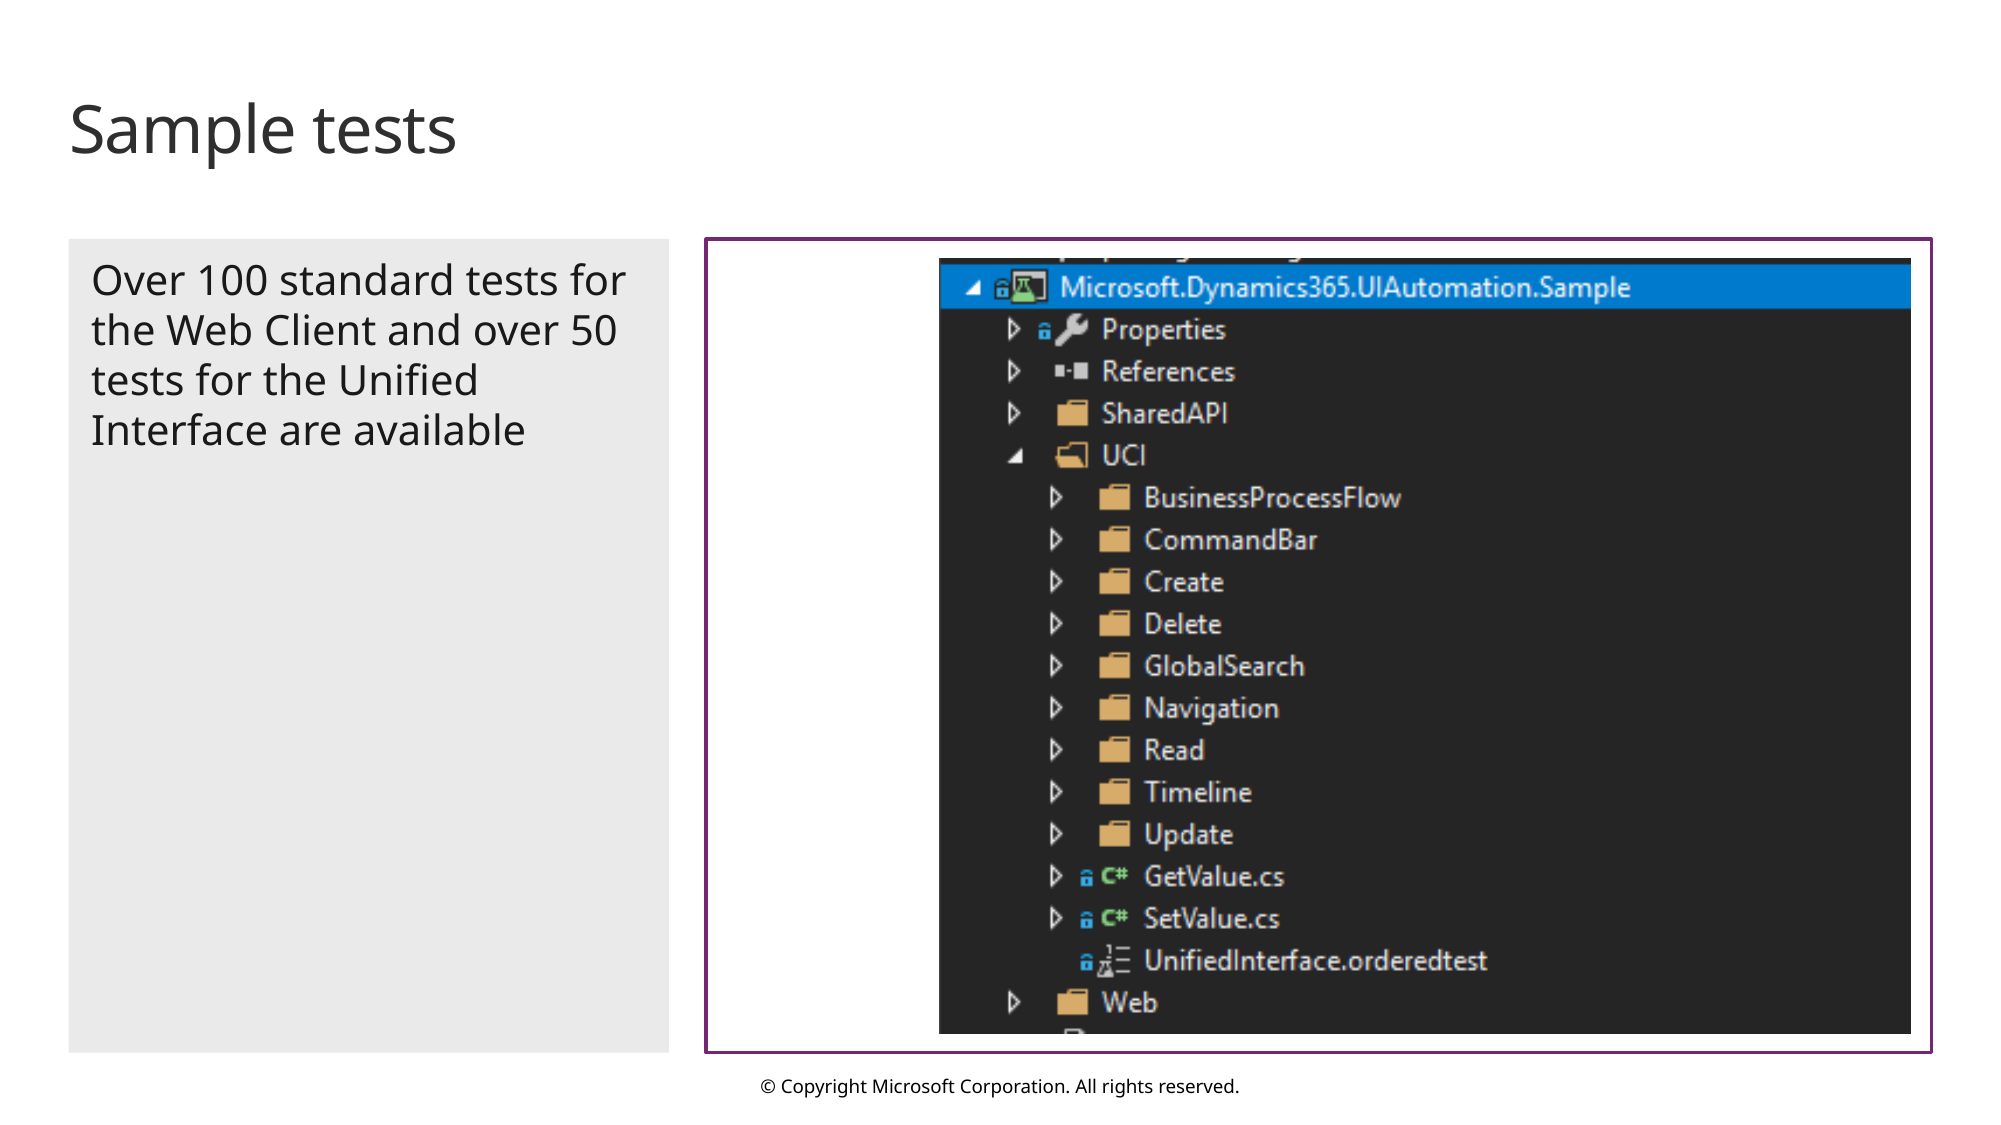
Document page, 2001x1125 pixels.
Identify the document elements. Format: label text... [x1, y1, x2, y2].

list Over 100 standard tests for the Web Client and over 50 tests for the Unified Interface are available [68, 238, 669, 1053]
picture [938, 257, 1911, 1034]
title Sample tests [68, 72, 1932, 192]
